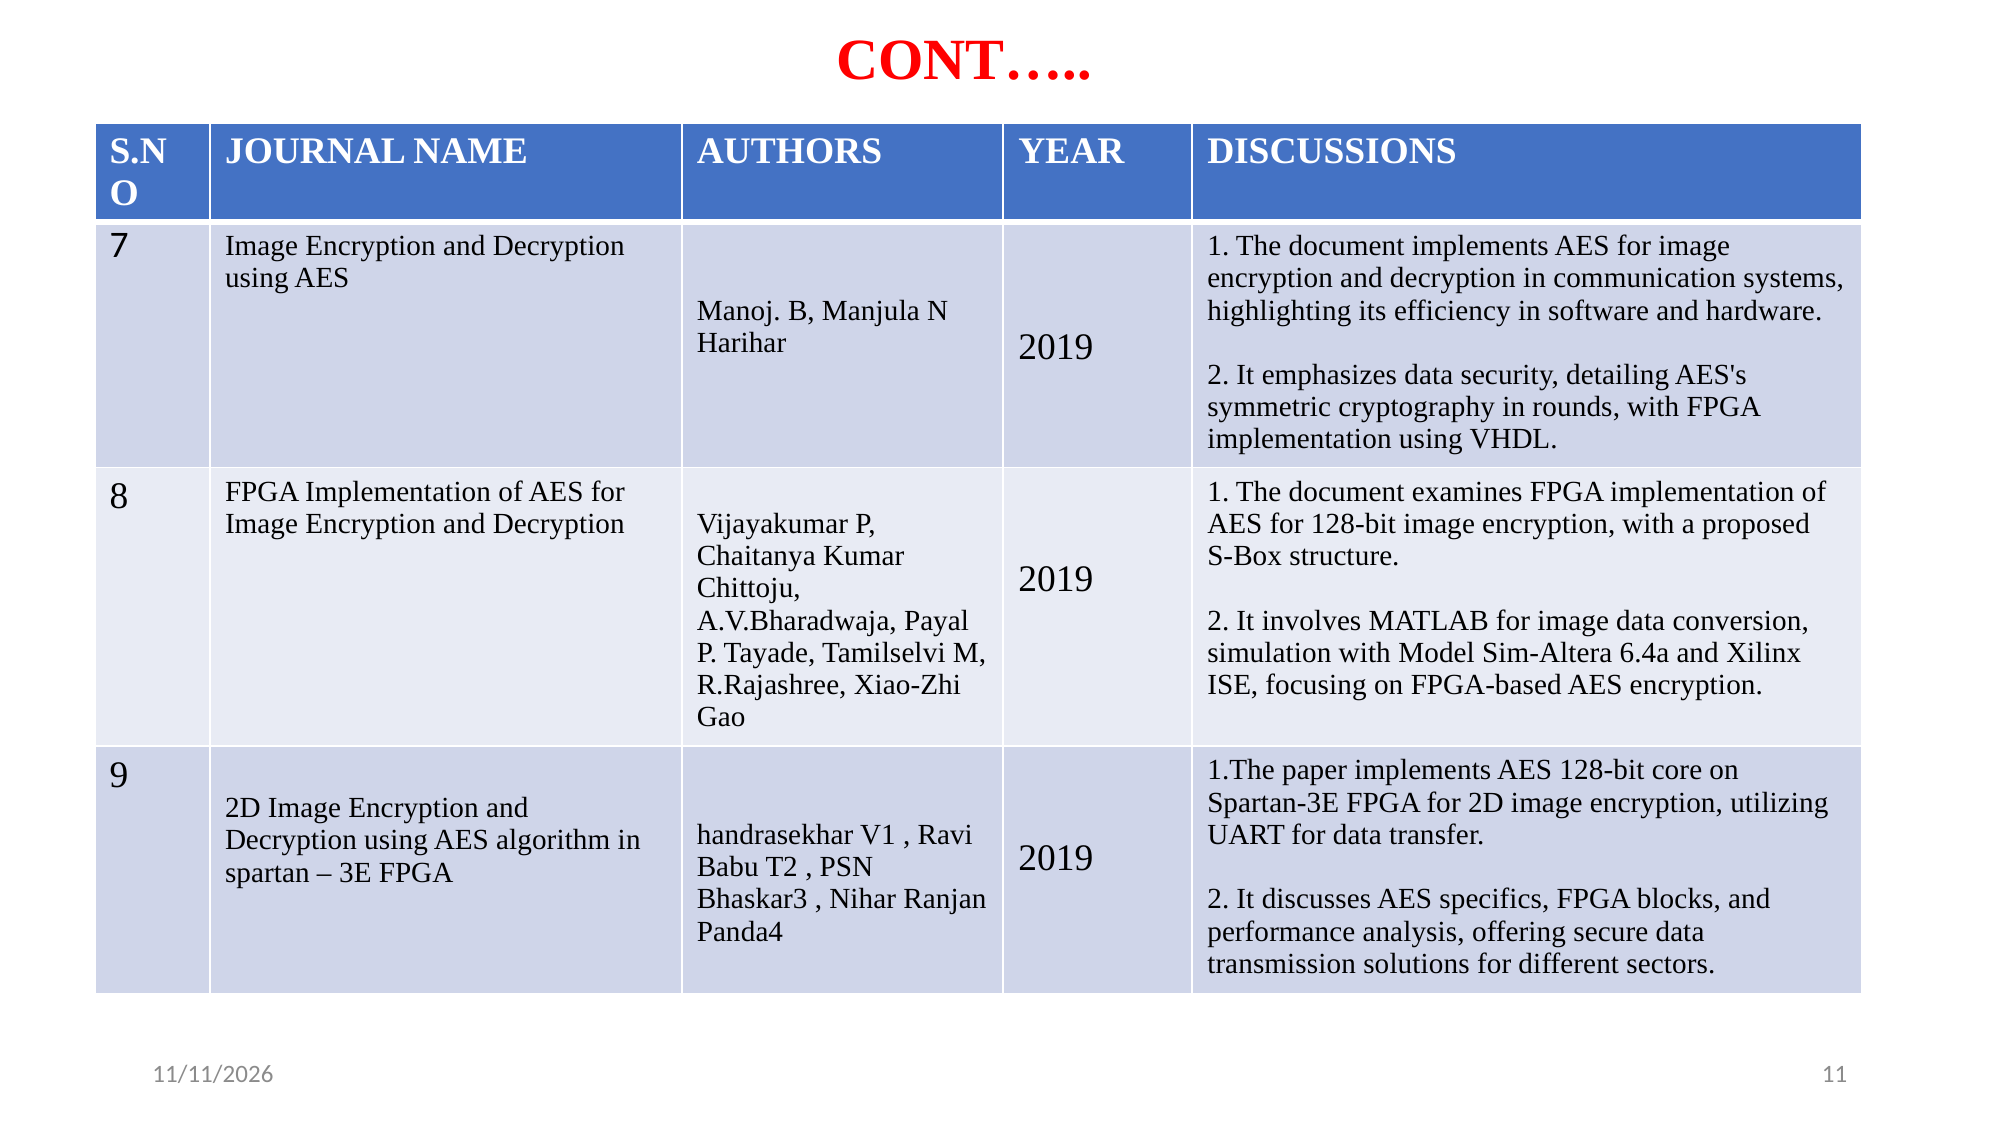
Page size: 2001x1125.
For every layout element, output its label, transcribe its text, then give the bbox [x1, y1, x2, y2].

table_cell 2019 [1004, 468, 1191, 745]
table_cell 8 [96, 468, 209, 745]
table_cell 1.The paper implements AES 128-bit core on Spartan-3E FPGA for 2D image encryption, utilizing UART for data transfer. 2. It discusses AES specifics, FPGA blocks, and performance analysis, offering secure data transmission solutions for different sectors. [1193, 747, 1861, 993]
table_cell Vijayakumar P, Chaitanya Kumar Chittoju, A.V.Bharadwaja, Payal P. Tayade, Tamilselvi M, R.Rajashree, Xiao-Zhi Gao [683, 468, 1002, 745]
table_cell 1. The document implements AES for image encryption and decryption in communication systems, highlighting its efficiency in software and hardware. 2. It emphasizes data security, detailing AES's symmetric cryptography in rounds, with FPGA implementation using VHDL. [1193, 225, 1861, 467]
text_box CONT….. [821, 14, 1275, 99]
table_cell 9 [96, 747, 209, 993]
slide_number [137, 1042, 588, 1103]
table_cell 2019 [1004, 225, 1191, 467]
table_header YEAR [1004, 124, 1191, 219]
table_cell FPGA Implementation of AES for Image Encryption and Decryption [211, 468, 681, 745]
table_cell 7 [96, 225, 209, 467]
slide_number 11 [1412, 1042, 1863, 1103]
table_cell handrasekhar V1 , Ravi Babu T2 , PSN Bhaskar3 , Nihar Ranjan Panda4 [683, 747, 1002, 993]
table_cell 2D Image Encryption and Decryption using AES algorithm in spartan – 3E FPGA [211, 747, 681, 993]
table_cell Image Encryption and Decryption using AES [211, 225, 681, 467]
table_header JOURNAL NAME [211, 124, 681, 219]
table_header AUTHORS [683, 124, 1002, 219]
table_cell Manoj. B, Manjula N Harihar [683, 225, 1002, 467]
table_cell 1. The document examines FPGA implementation of AES for 128-bit image encryption, with a proposed S-Box structure. 2. It involves MATLAB for image data conversion, simulation with Model Sim-Altera 6.4a and Xilinx ISE, focusing on FPGA-based AES encryption. [1193, 468, 1861, 745]
table_header S.NO [96, 124, 209, 219]
table_header DISCUSSIONS [1193, 124, 1861, 219]
table_cell 2019 [1004, 747, 1191, 993]
